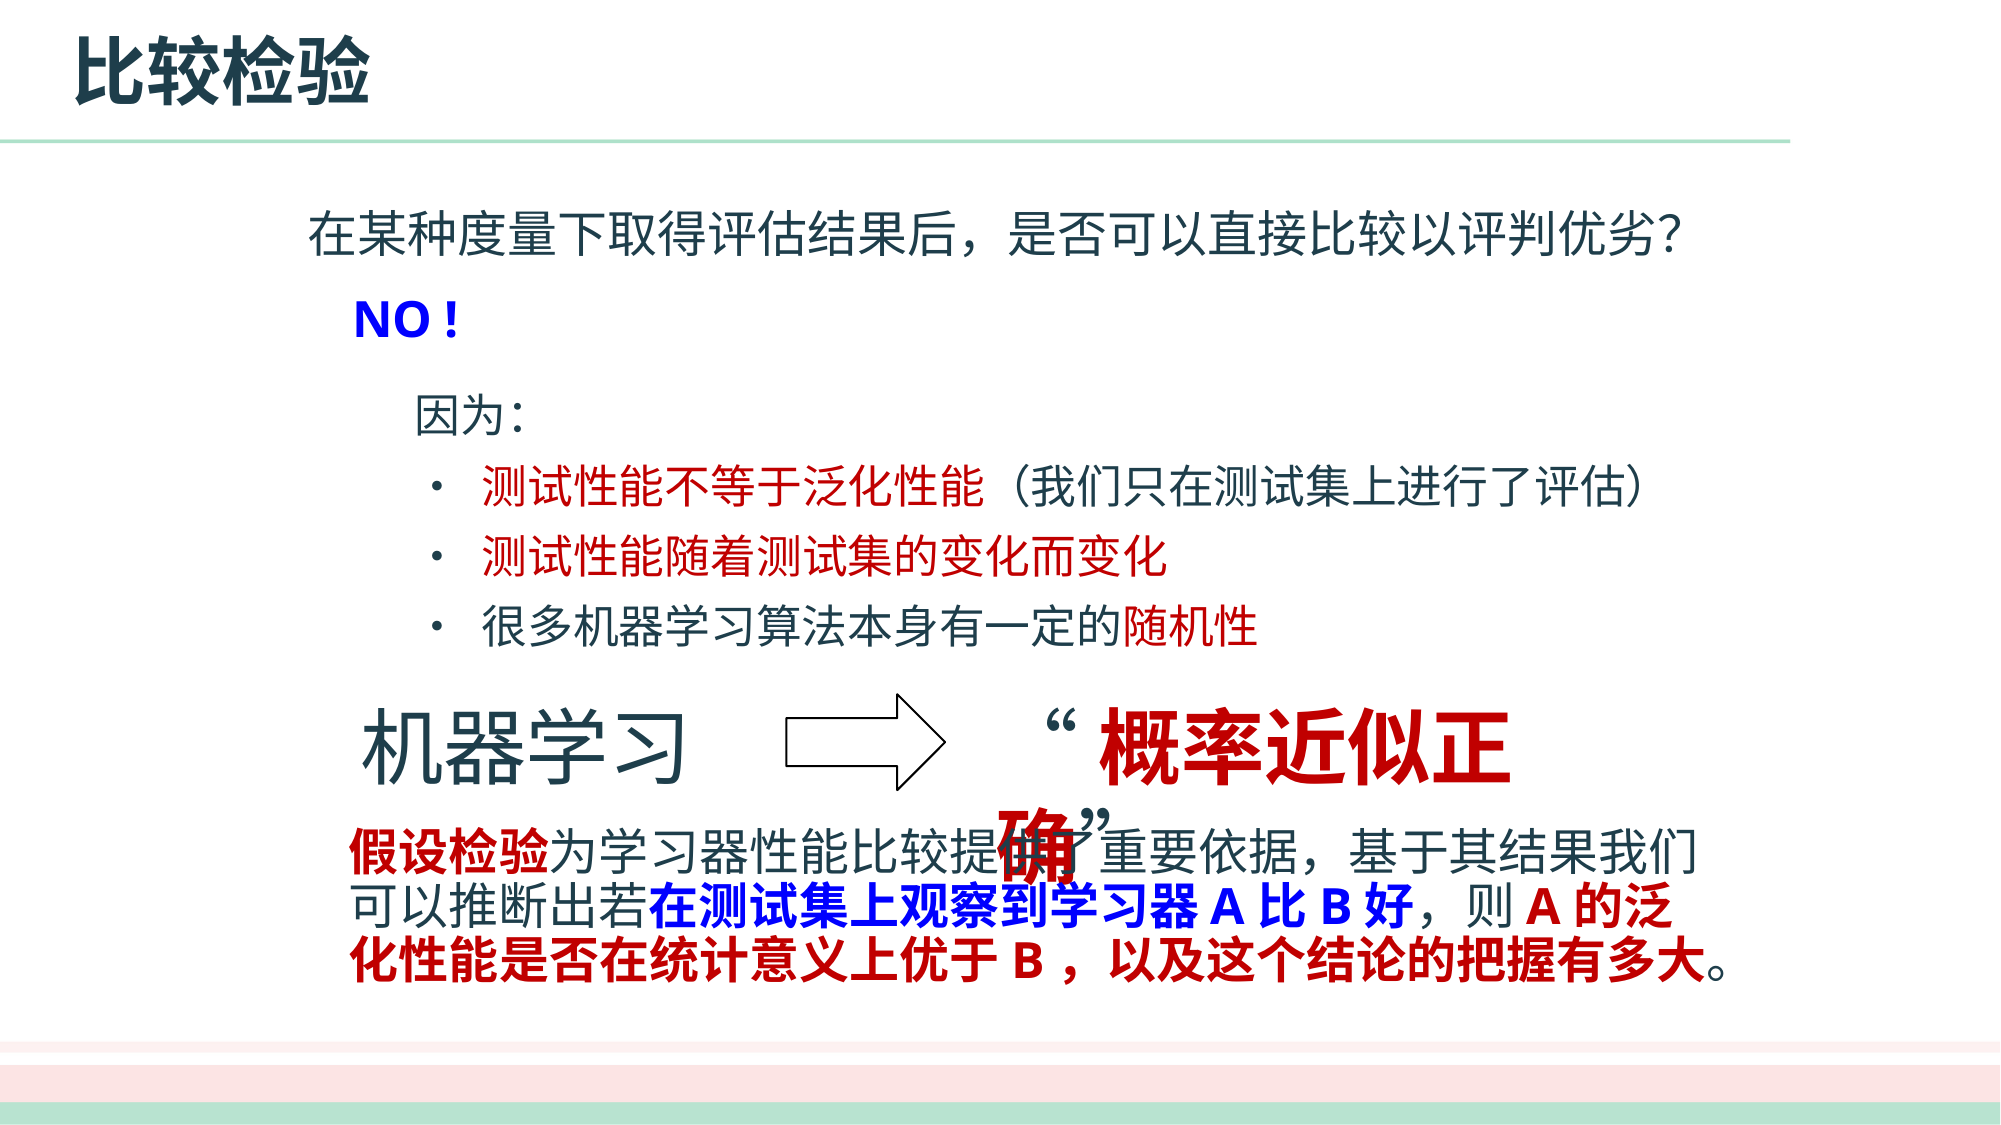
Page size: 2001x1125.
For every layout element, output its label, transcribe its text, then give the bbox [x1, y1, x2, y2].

list 因为： • 测试性能不等于泛化性能（我们只在测试集上进行了评估） • 测试性能随着测试集的变化而变化 • 很多机器学习算法本身有一定的随机性 [399, 385, 1710, 695]
text_box “概率近似正确” [993, 694, 1665, 819]
title 比较检验 [56, 11, 1782, 140]
picture [0, 0, 2001, 1125]
text_box 在某种度量下取得评估结果后，是否可以直接比较以评判优劣？ [305, 202, 1710, 263]
text_box [786, 694, 946, 791]
text_box 假设检验为学习器性能比较提供了重要依据，基于其结果我们可以推断出若在测试集上观察到学习器A比B好，则A的泛化性能是否在统计意义上优于B，以及这个结论的把握有多大。 [258, 819, 1725, 1017]
text_box NO ! [349, 287, 477, 348]
text_box 机器学习 [357, 694, 696, 795]
